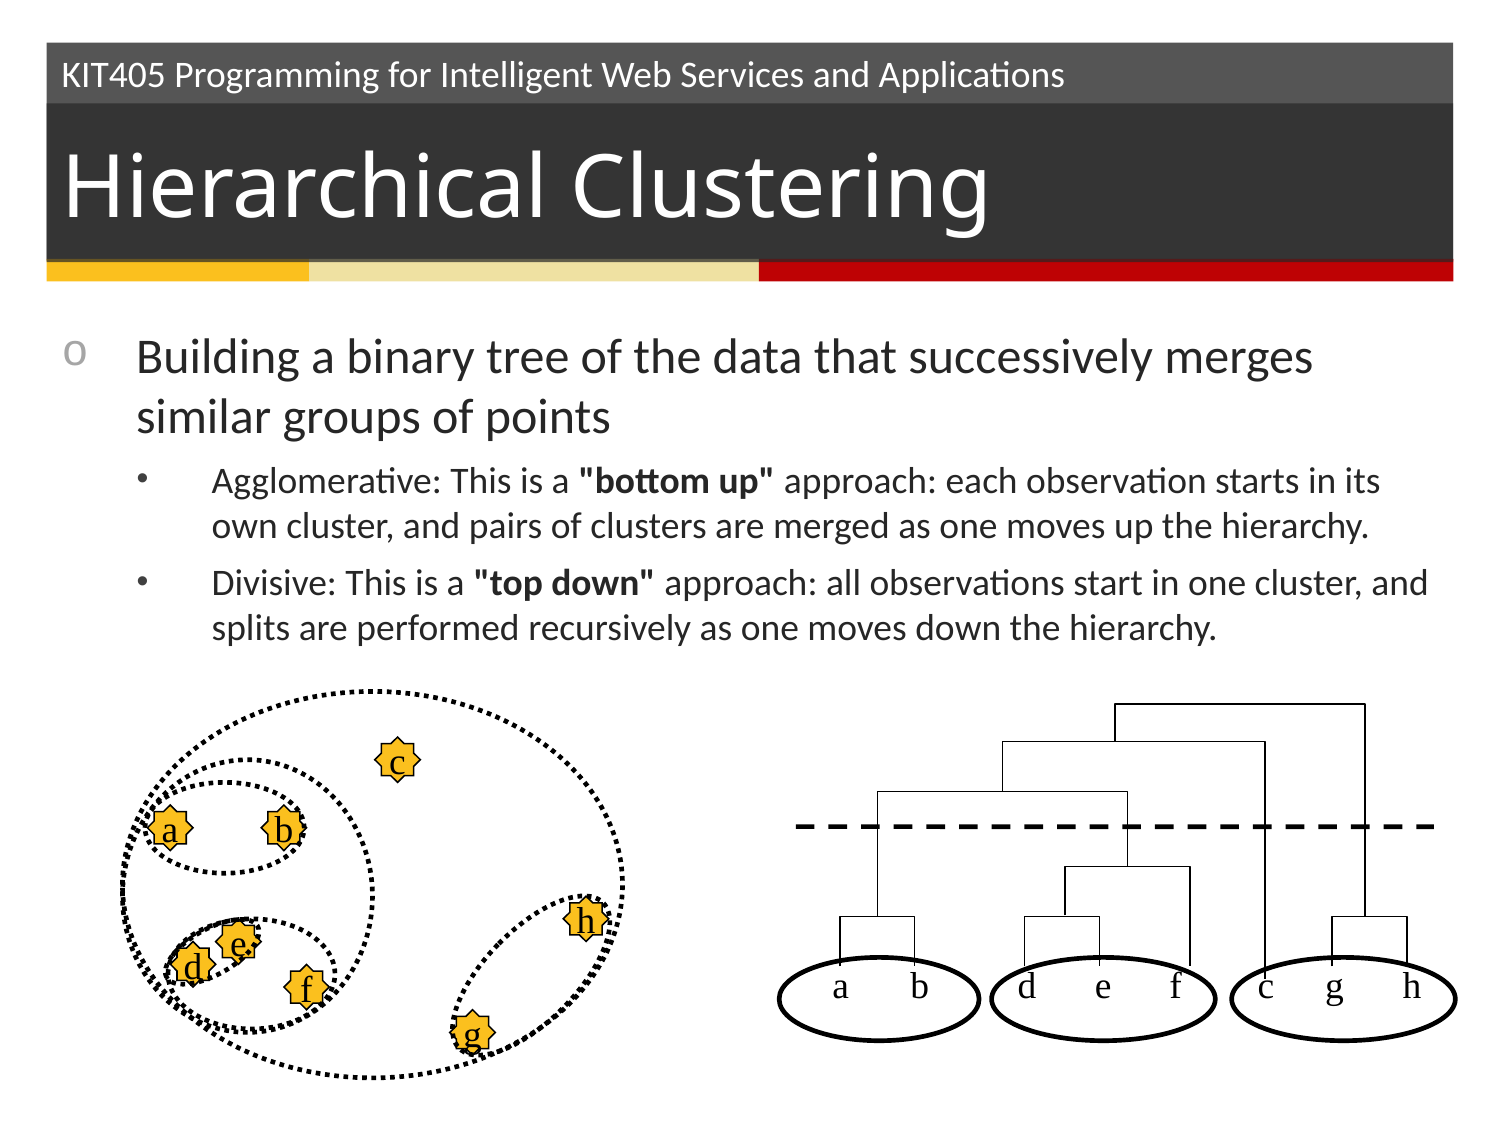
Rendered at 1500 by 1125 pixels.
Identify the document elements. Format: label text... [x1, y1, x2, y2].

text_box [122, 826, 134, 943]
title Hierarchical Clustering [46, 103, 1454, 263]
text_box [778, 826, 1456, 1042]
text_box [146, 736, 610, 1056]
list Building a binary tree of the data that successively merges similar groups of points Agglomerative: This is a "bottom up" approach: each observation starts in its own cluster, and pairs of clusters are merged as one moves up the hierarchy. Divisive: This is a "top down" approach: all observations start in one cluster, and splits are performed recursively as one moves down the hierarchy. [46, 315, 1454, 1011]
text_box [615, 837, 623, 932]
text_box [215, 691, 530, 734]
text_box [289, 1067, 456, 1078]
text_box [814, 703, 1441, 824]
text_box [122, 898, 134, 954]
